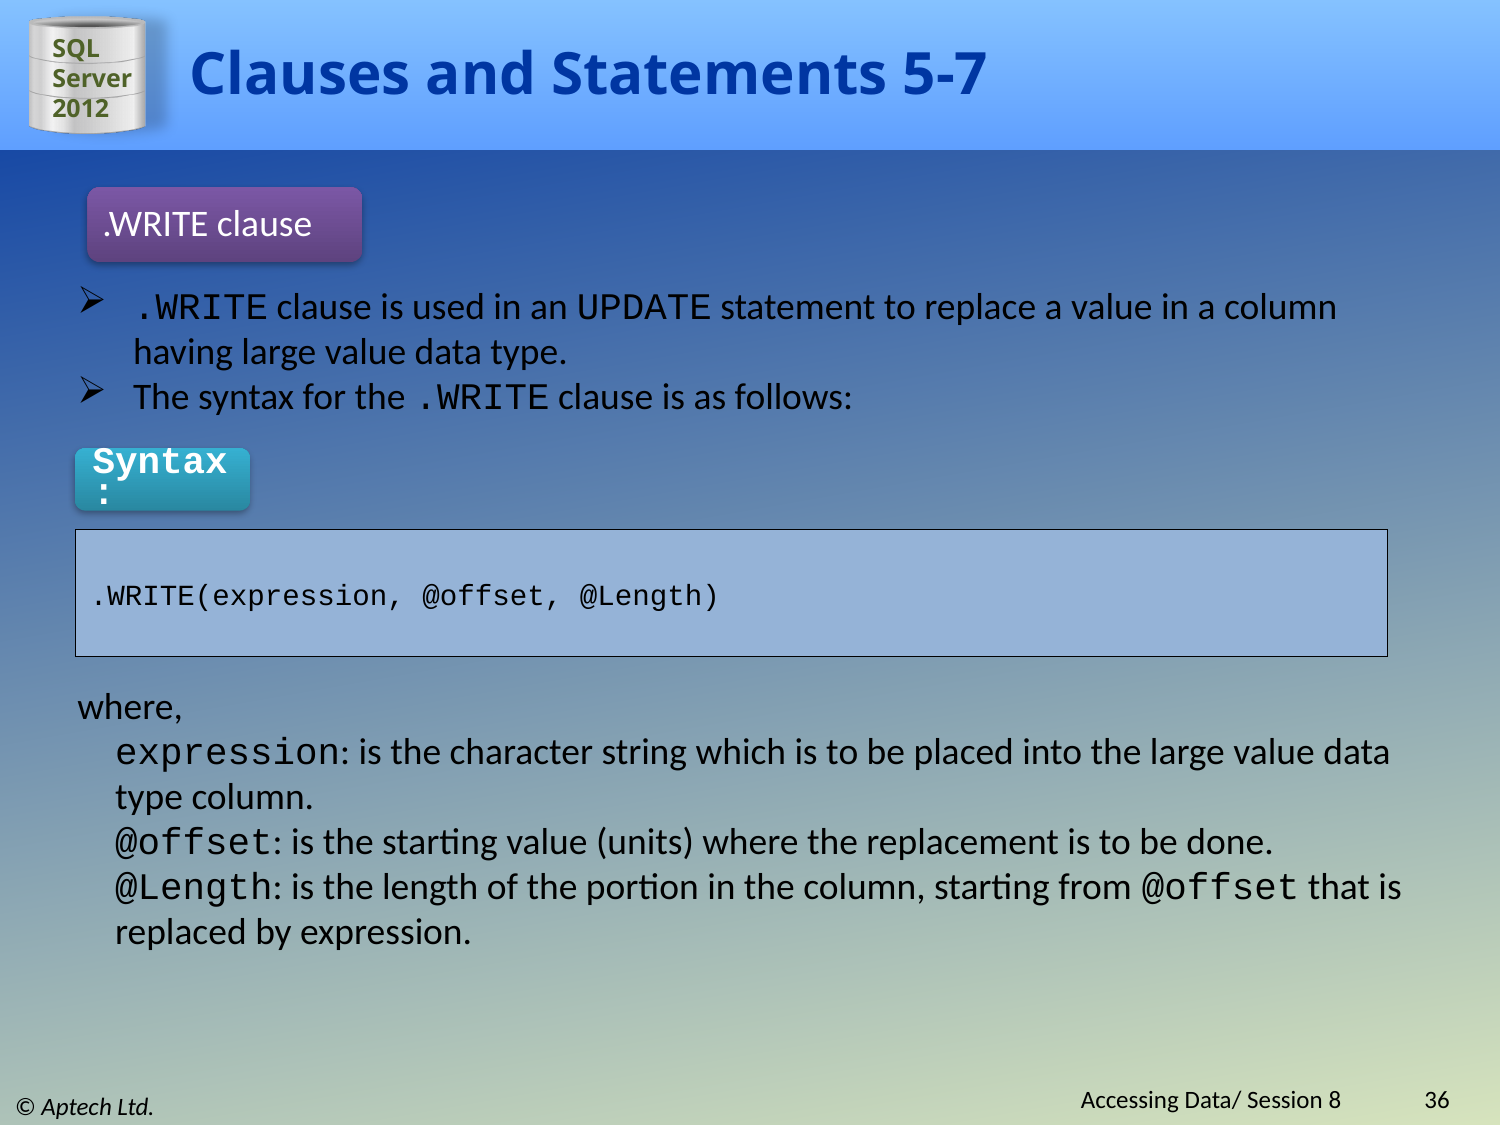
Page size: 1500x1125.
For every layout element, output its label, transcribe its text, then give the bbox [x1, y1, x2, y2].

text_box .WRITE(expression, @offset, @Length) [75, 529, 1388, 657]
slide_number 36 [1363, 1084, 1465, 1113]
text_box .WRITE clause is used in an UPDATE statement to replace a value in a column having large value data type. The syntax for the .WRITE clause is as follows: [62, 274, 1438, 425]
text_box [87, 186, 363, 263]
picture [24, 0, 150, 150]
text_box Syntax: [75, 448, 250, 511]
footer Accessing Data/ Session 8 [375, 1084, 1363, 1113]
title Clauses and Statements 5-7 [174, 37, 1426, 106]
text_box where, expression: is the character string which is to be placed into the large value data type column. @offset: is the starting value (units) where the replacement is to be done. @Length: is the length of the portion in the column, starting from @offset that is replaced by expression. [62, 674, 1450, 960]
